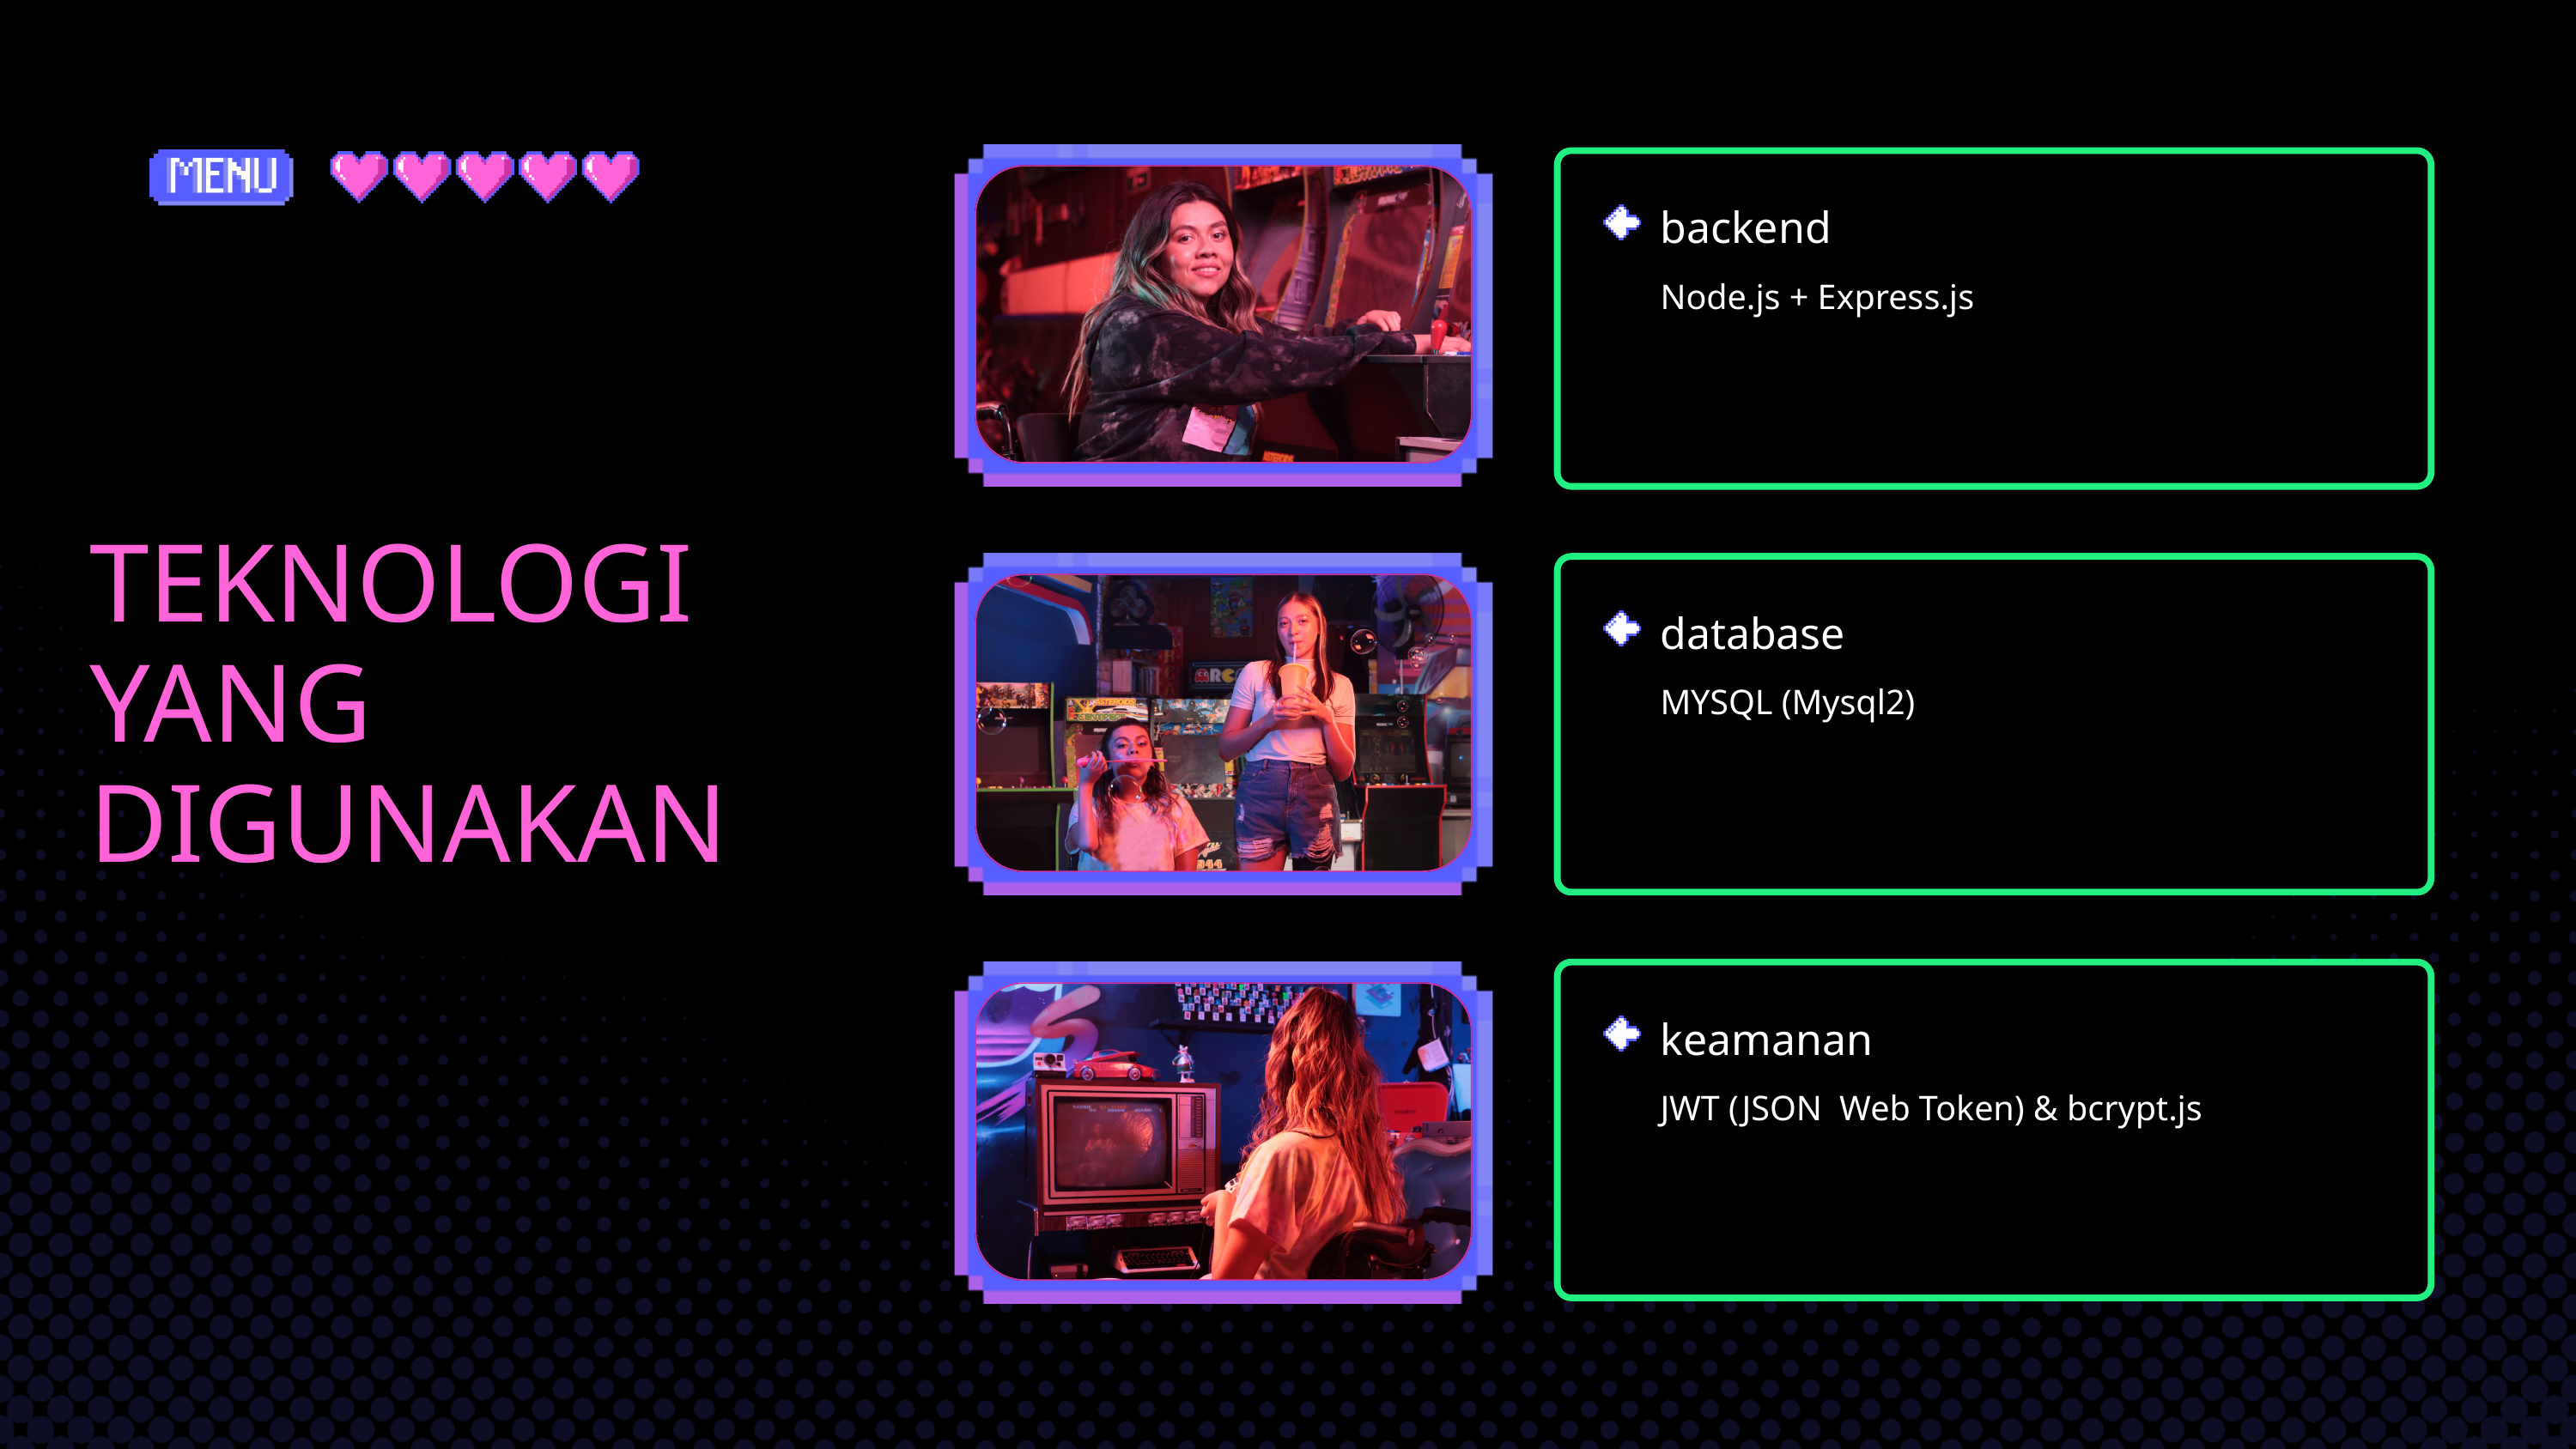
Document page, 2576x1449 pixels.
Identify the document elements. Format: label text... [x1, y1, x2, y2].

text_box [974, 573, 1473, 873]
text_box [954, 961, 1493, 1304]
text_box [1660, 197, 2371, 312]
text_box [330, 151, 640, 203]
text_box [1660, 603, 2371, 718]
text_box [954, 553, 1493, 895]
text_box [1660, 1009, 2371, 1124]
text_box TEKNOLOGI YANG DIGUNAKAN [89, 523, 881, 884]
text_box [1557, 150, 2432, 487]
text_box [974, 165, 1473, 464]
text_box [954, 144, 1493, 487]
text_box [1557, 961, 2432, 1299]
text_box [974, 982, 1473, 1282]
text_box [144, 144, 298, 210]
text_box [1557, 555, 2432, 893]
text_box [0, 464, 2576, 1449]
